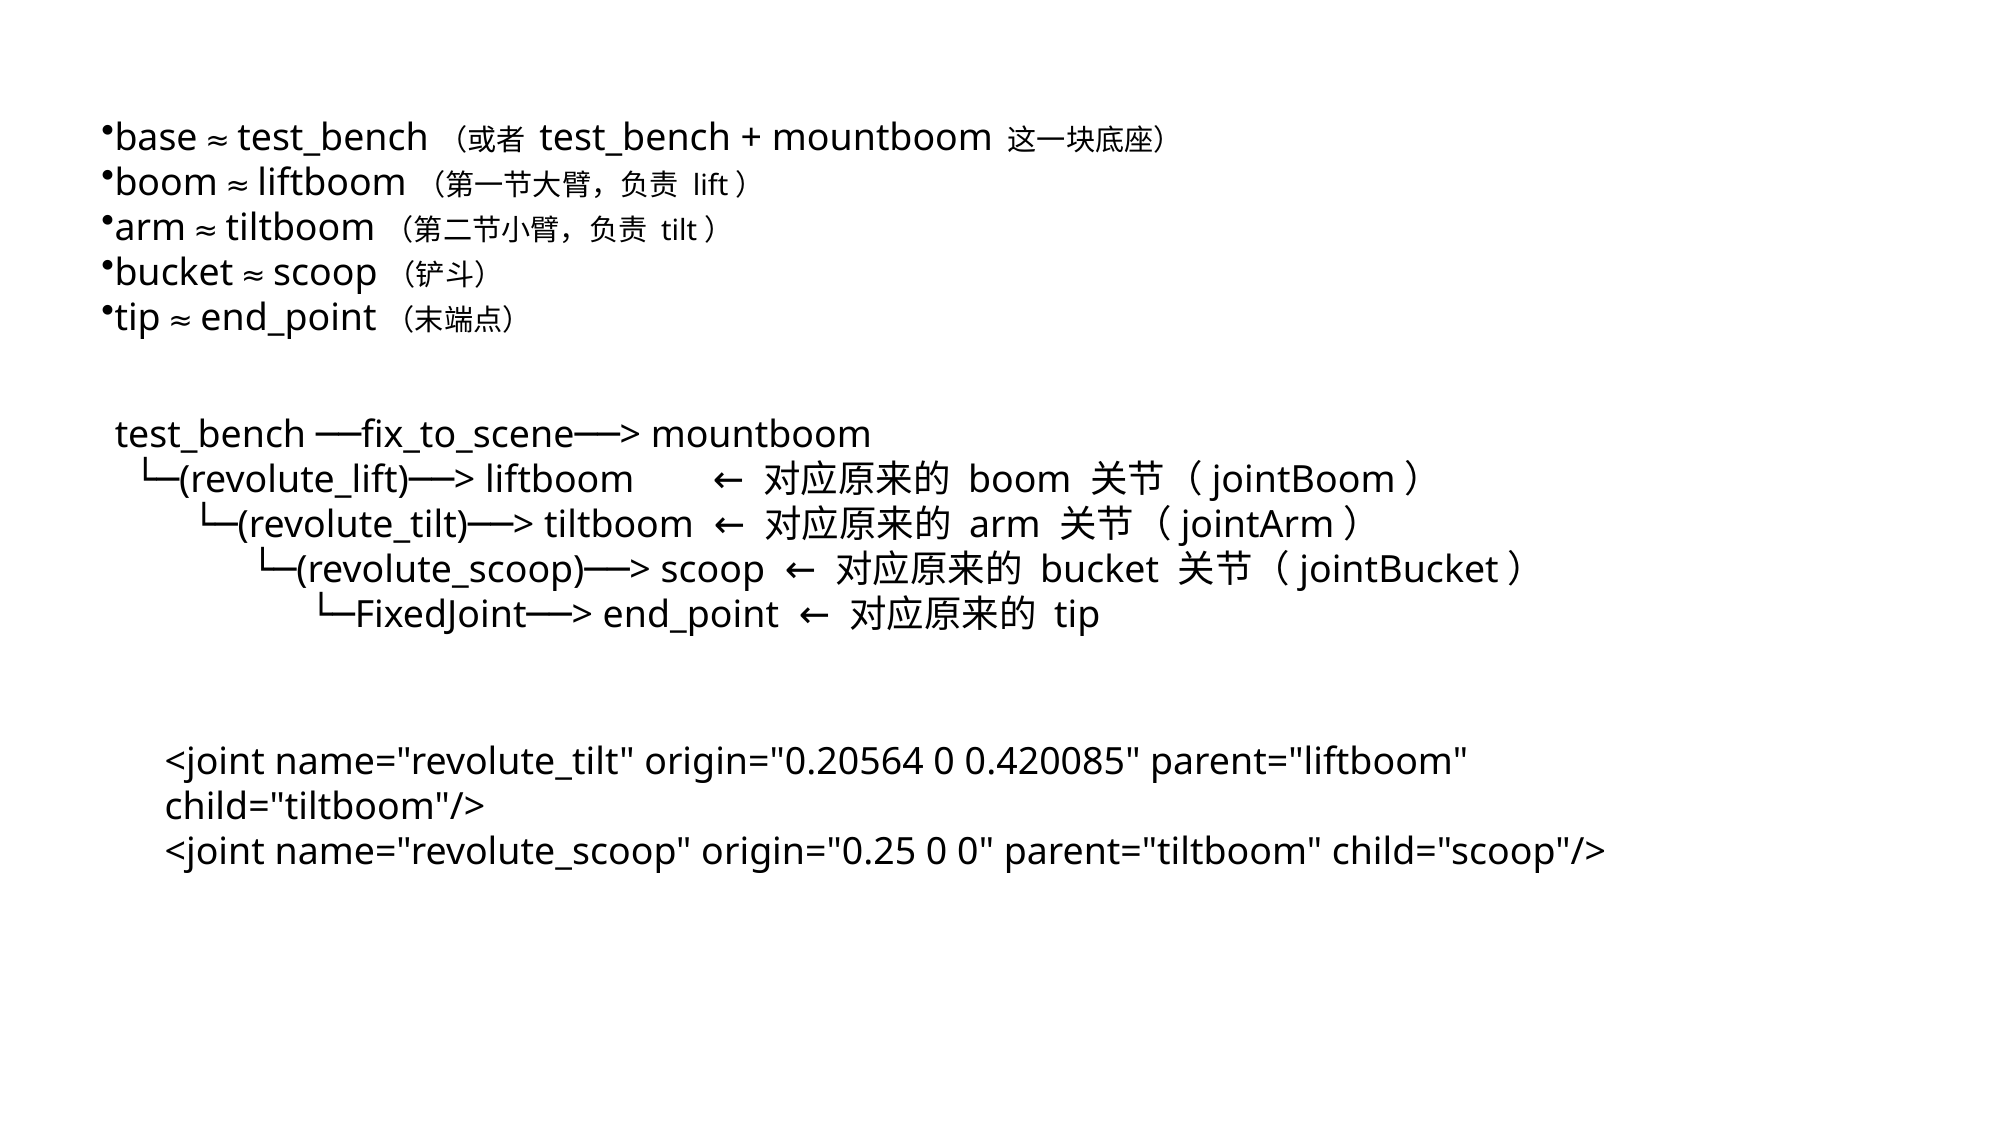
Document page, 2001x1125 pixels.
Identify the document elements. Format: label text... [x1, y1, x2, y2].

text_box base ≈ test_bench（或者 test_bench + mountboom 这一块底座） boom ≈ liftboom（第一节大臂，负责 lift） arm ≈ tiltboom（第二节小臂，负责 tilt） bucket ≈ scoop（铲斗） tip ≈ end_point（末端点） [86, 105, 1379, 345]
text_box test_bench ──fix_to_scene──> mountboom └─(revolute_lift)──> liftboom ← 对应原来的 boom 关节（jointBoom） └─(revolute_tilt)──> tiltboom ← 对应原来的 arm 关节（jointArm） └─(revolute_scoop)──> scoop ← 对应原来的 bucket 关节（jointBucket） └─FixedJoint──> end_point ← 对应原来的 tip [99, 402, 1580, 642]
text_box <joint name="revolute_tilt" origin="0.20564 0 0.420085" parent="liftboom" child="tiltboom"/> <joint name="revolute_scoop" origin="0.25 0 0" parent="tiltboom" child="scoop"/> [149, 730, 1769, 880]
